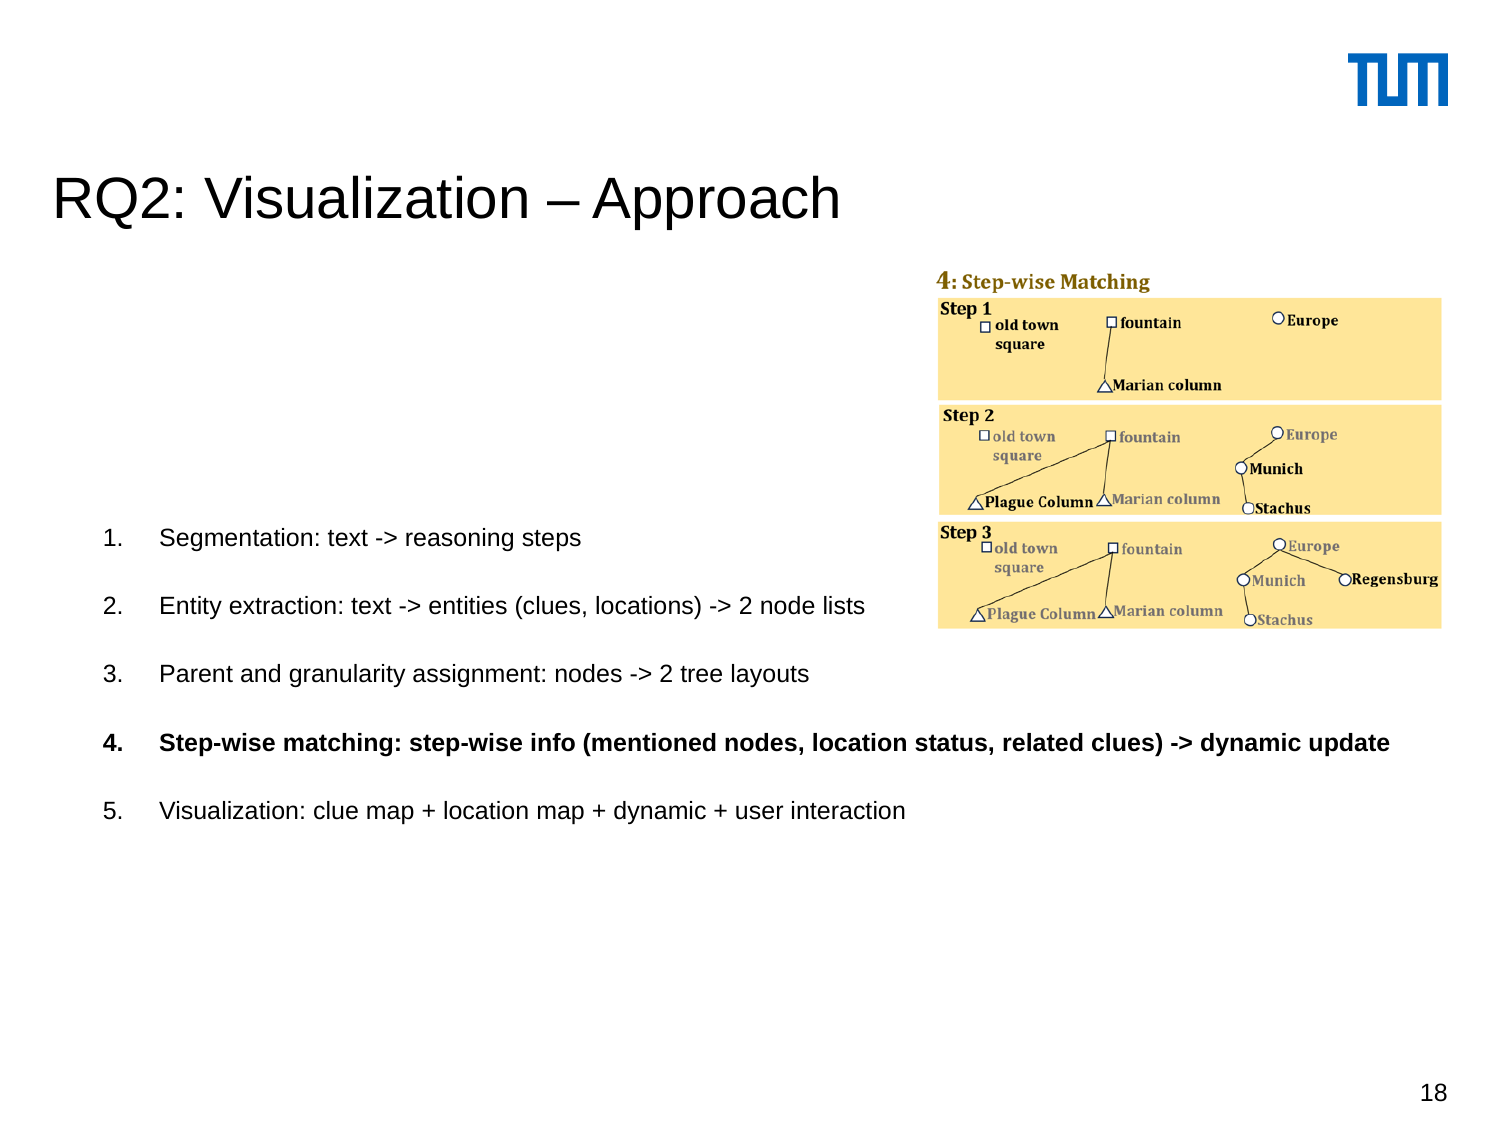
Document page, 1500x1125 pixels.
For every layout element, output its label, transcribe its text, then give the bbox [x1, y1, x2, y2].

title RQ2: Visualization – Approach [52, 162, 1449, 231]
picture [930, 264, 1448, 633]
slide_number 18 [1111, 1061, 1448, 1122]
text_box Segmentation: text -> reasoning steps Entity extraction: text -> entities (clues, locations) -> 2 node lists Parent and granularity assignment: nodes -> 2 tree layouts Step-wise matching: step-wise info (mentioned nodes, location status, related clues) -> dynamic update Visualization: clue map + location map + dynamic + user interaction [102, 517, 1420, 1052]
